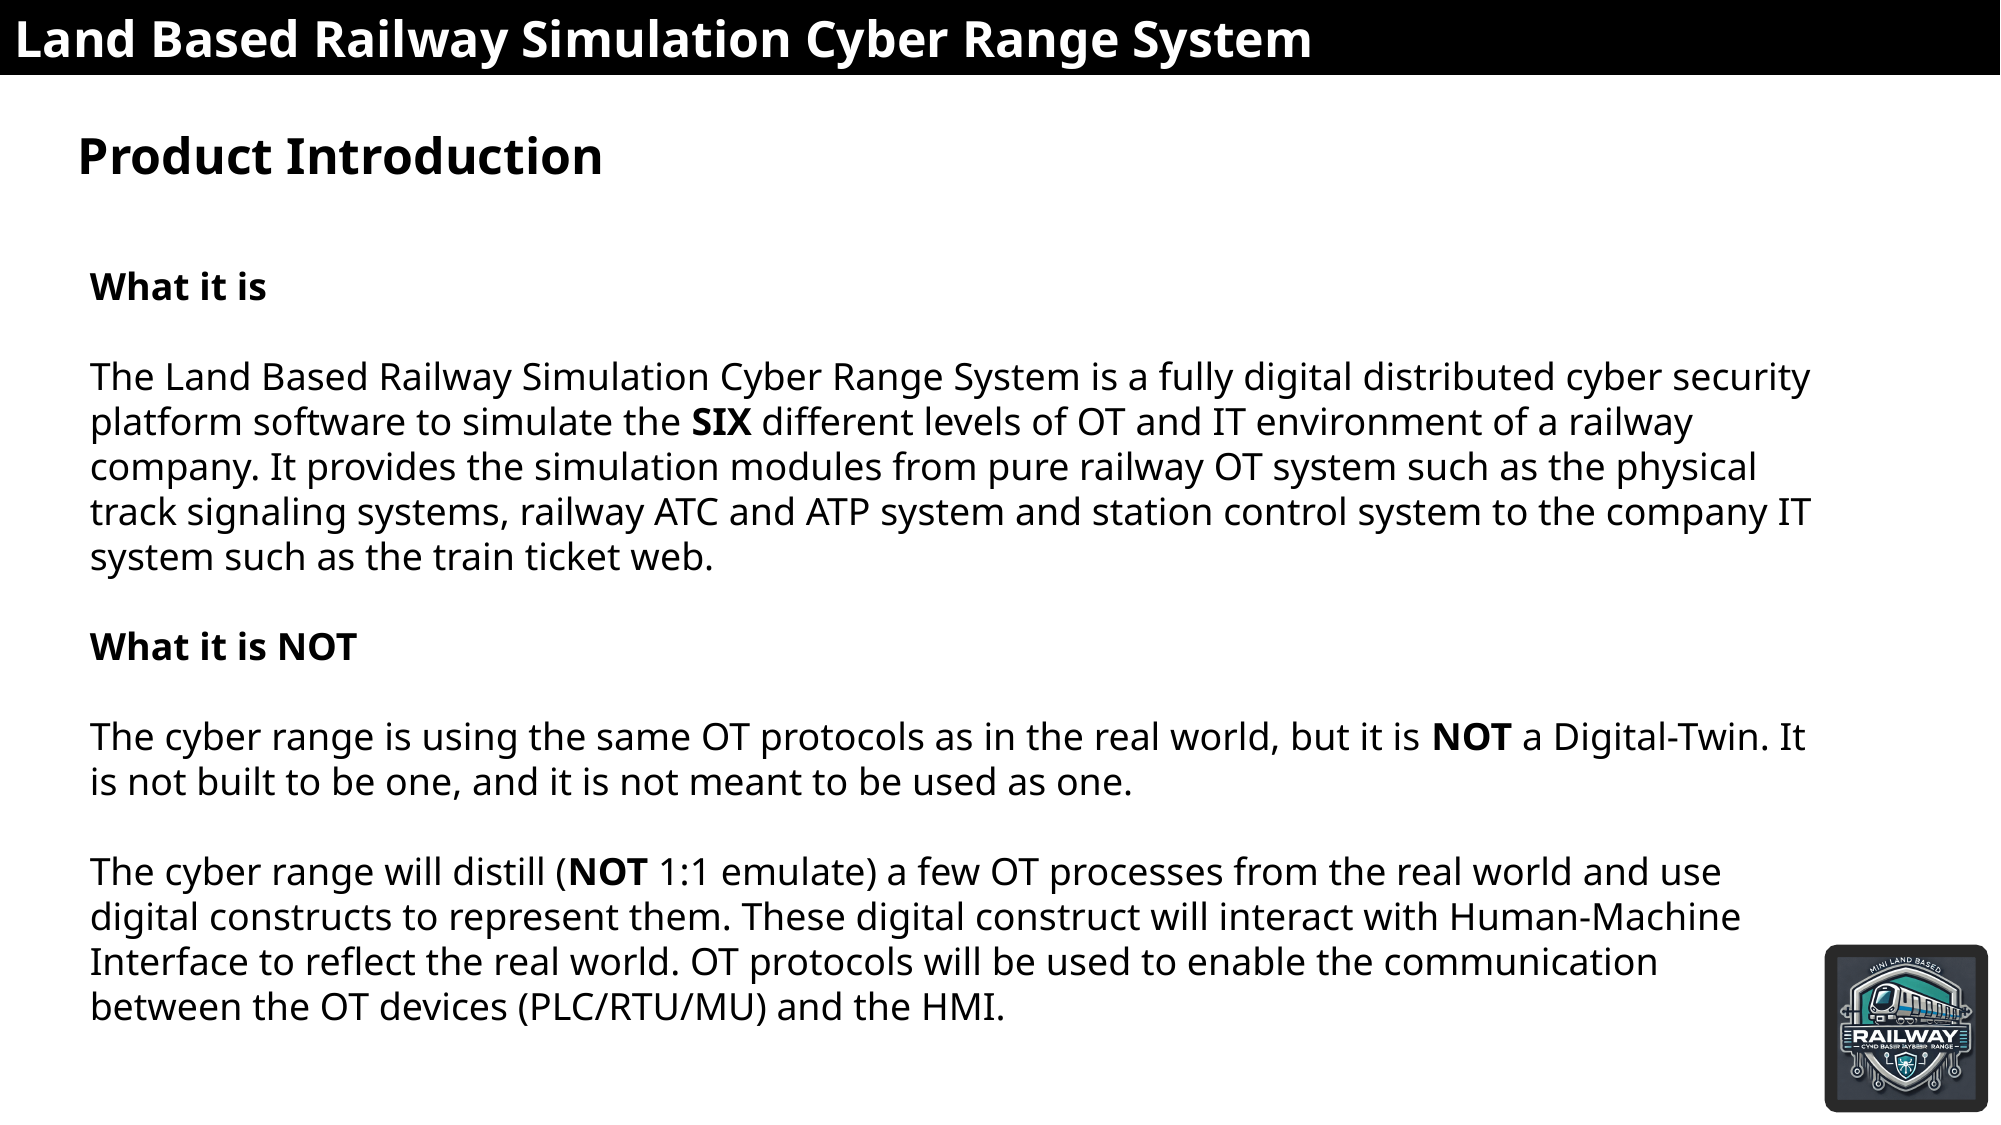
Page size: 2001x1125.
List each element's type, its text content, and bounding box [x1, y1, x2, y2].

picture [1830, 950, 1983, 1107]
text_box Land Based Railway Simulation Cyber Range System [0, 0, 2000, 75]
text_box Product Introduction [63, 117, 674, 193]
text_box What it is The Land Based Railway Simulation Cyber Range System is a fully digital distributed cyber security platform software to simulate the SIX different levels of OT and IT environment of a railway company. It provides the simulation modules from pure railway OT system such as the physical track signaling systems, railway ATC and ATP system and station control system to the company IT system such as the train ticket web. What it is NOT The cyber range is using the same OT protocols as in the real world, but it is NOT a Digital-Twin. It is not built to be one, and it is not meant to be used as one. The cyber range will distill (NOT 1:1 emulate) a few OT processes from the real world and use digital constructs to represent them. These digital construct will interact with Human-Machine Interface to reflect the real world. OT protocols will be used to enable the communication between the OT devices (PLC/RTU/MU) and the HMI. [75, 255, 1832, 1125]
